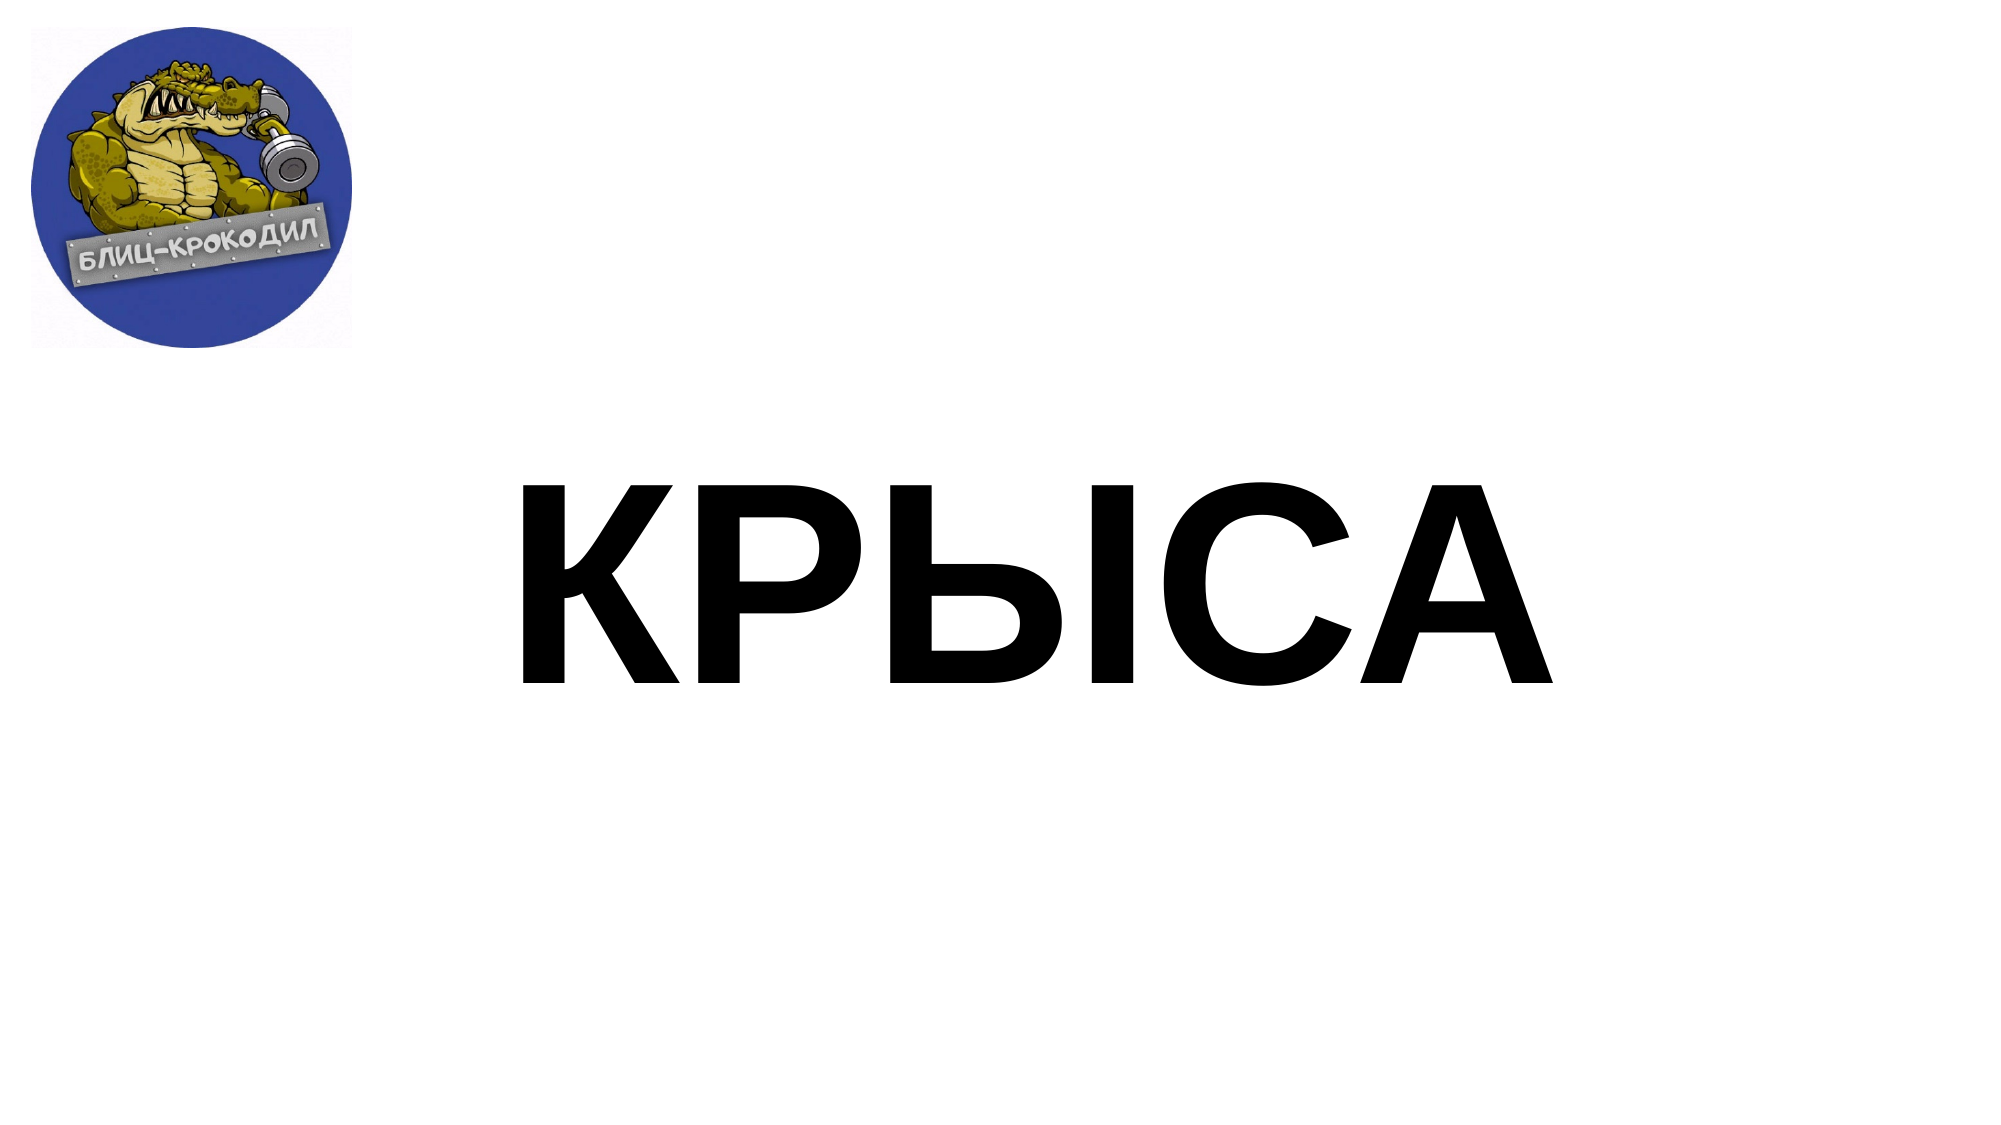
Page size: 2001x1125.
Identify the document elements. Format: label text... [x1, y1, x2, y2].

picture [31, 27, 352, 348]
title КРЫСА [282, 361, 1783, 754]
